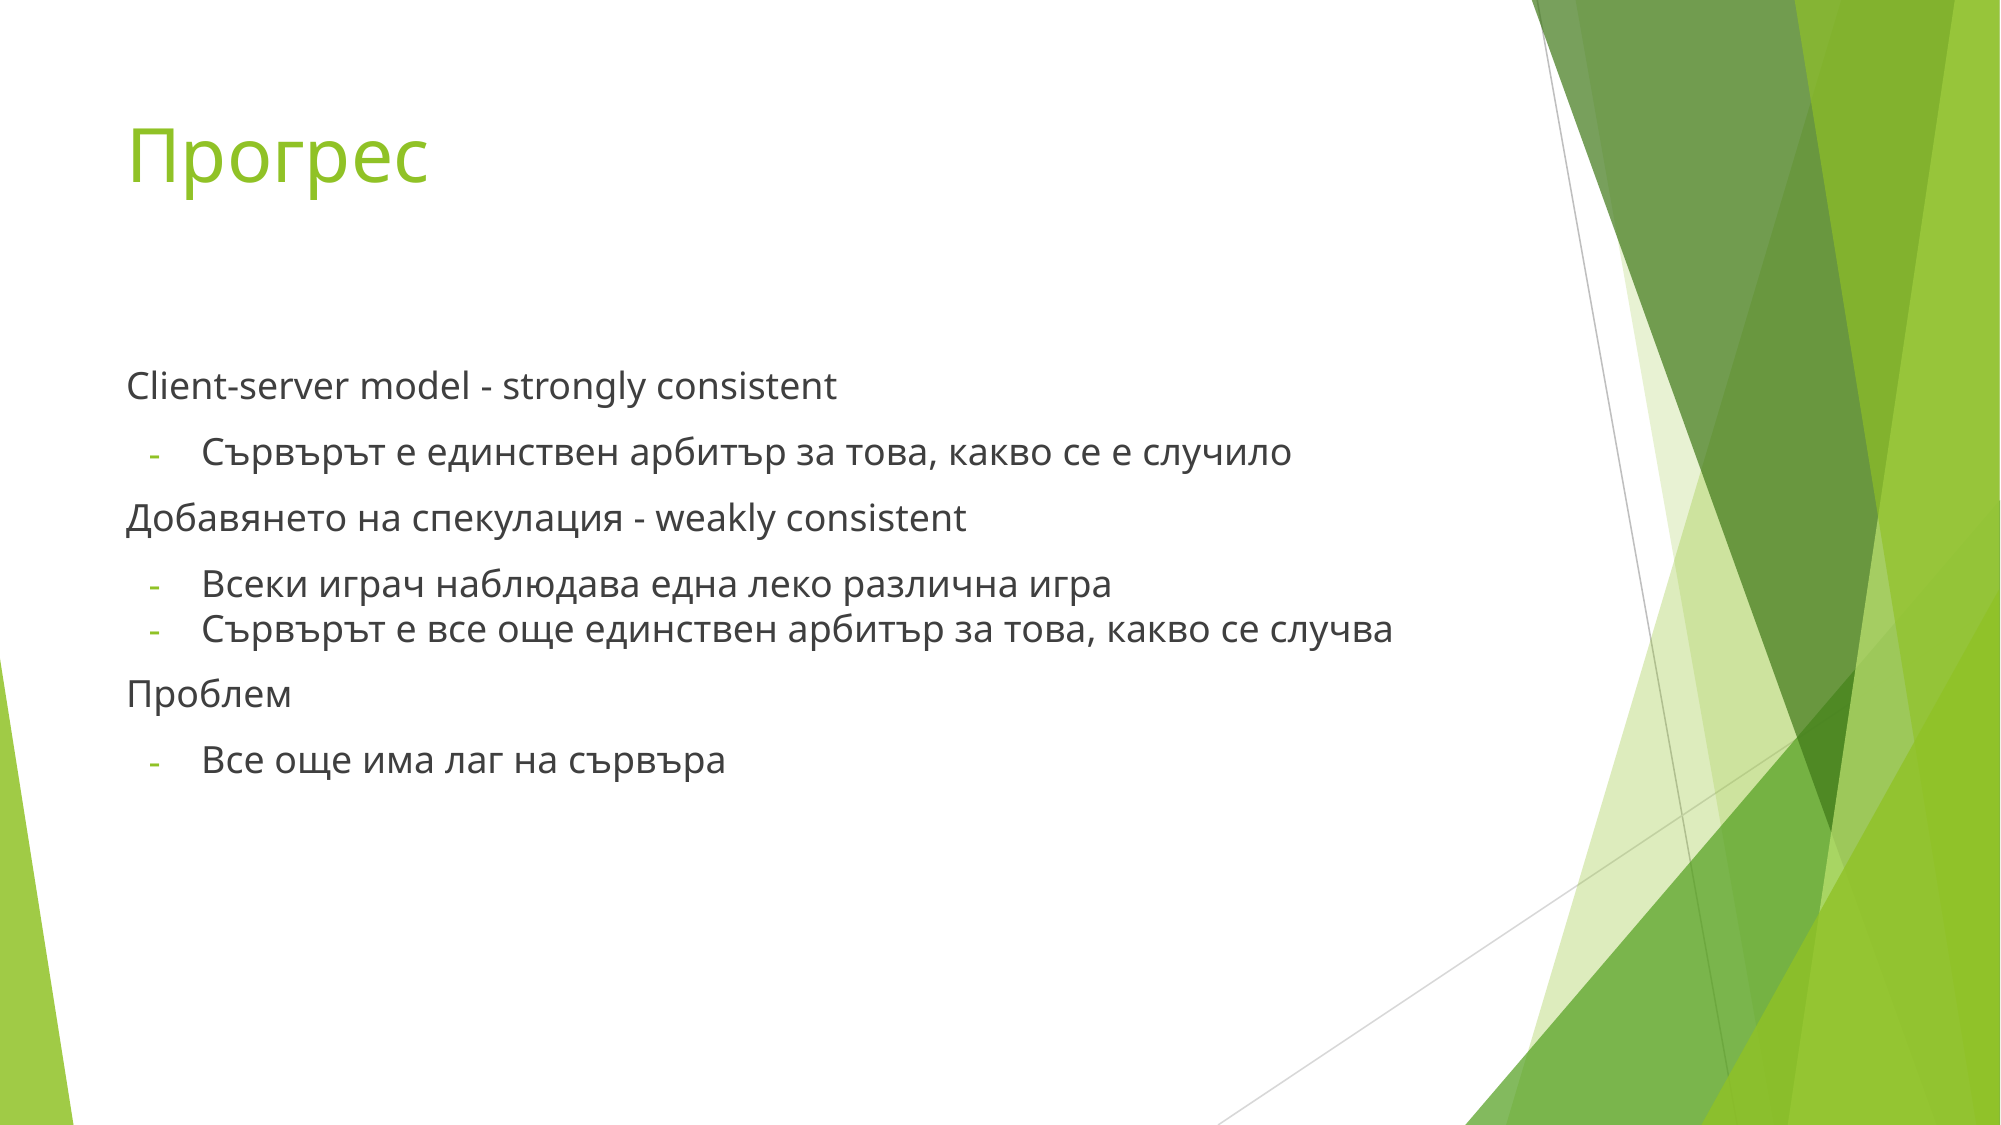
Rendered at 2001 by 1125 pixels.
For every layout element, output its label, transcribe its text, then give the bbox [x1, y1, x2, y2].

title Прогрес [111, 99, 1522, 317]
list Client-server model - strongly consistent Сървърът е единствен арбитър за това, какво се е случило Добавянето на спекулация - weakly consistent Всеки играч наблюдава една леко различна игра Сървърът е все още единствен арбитър за това, какво се случва Проблем Все още има лаг на сървъра [111, 354, 1522, 992]
